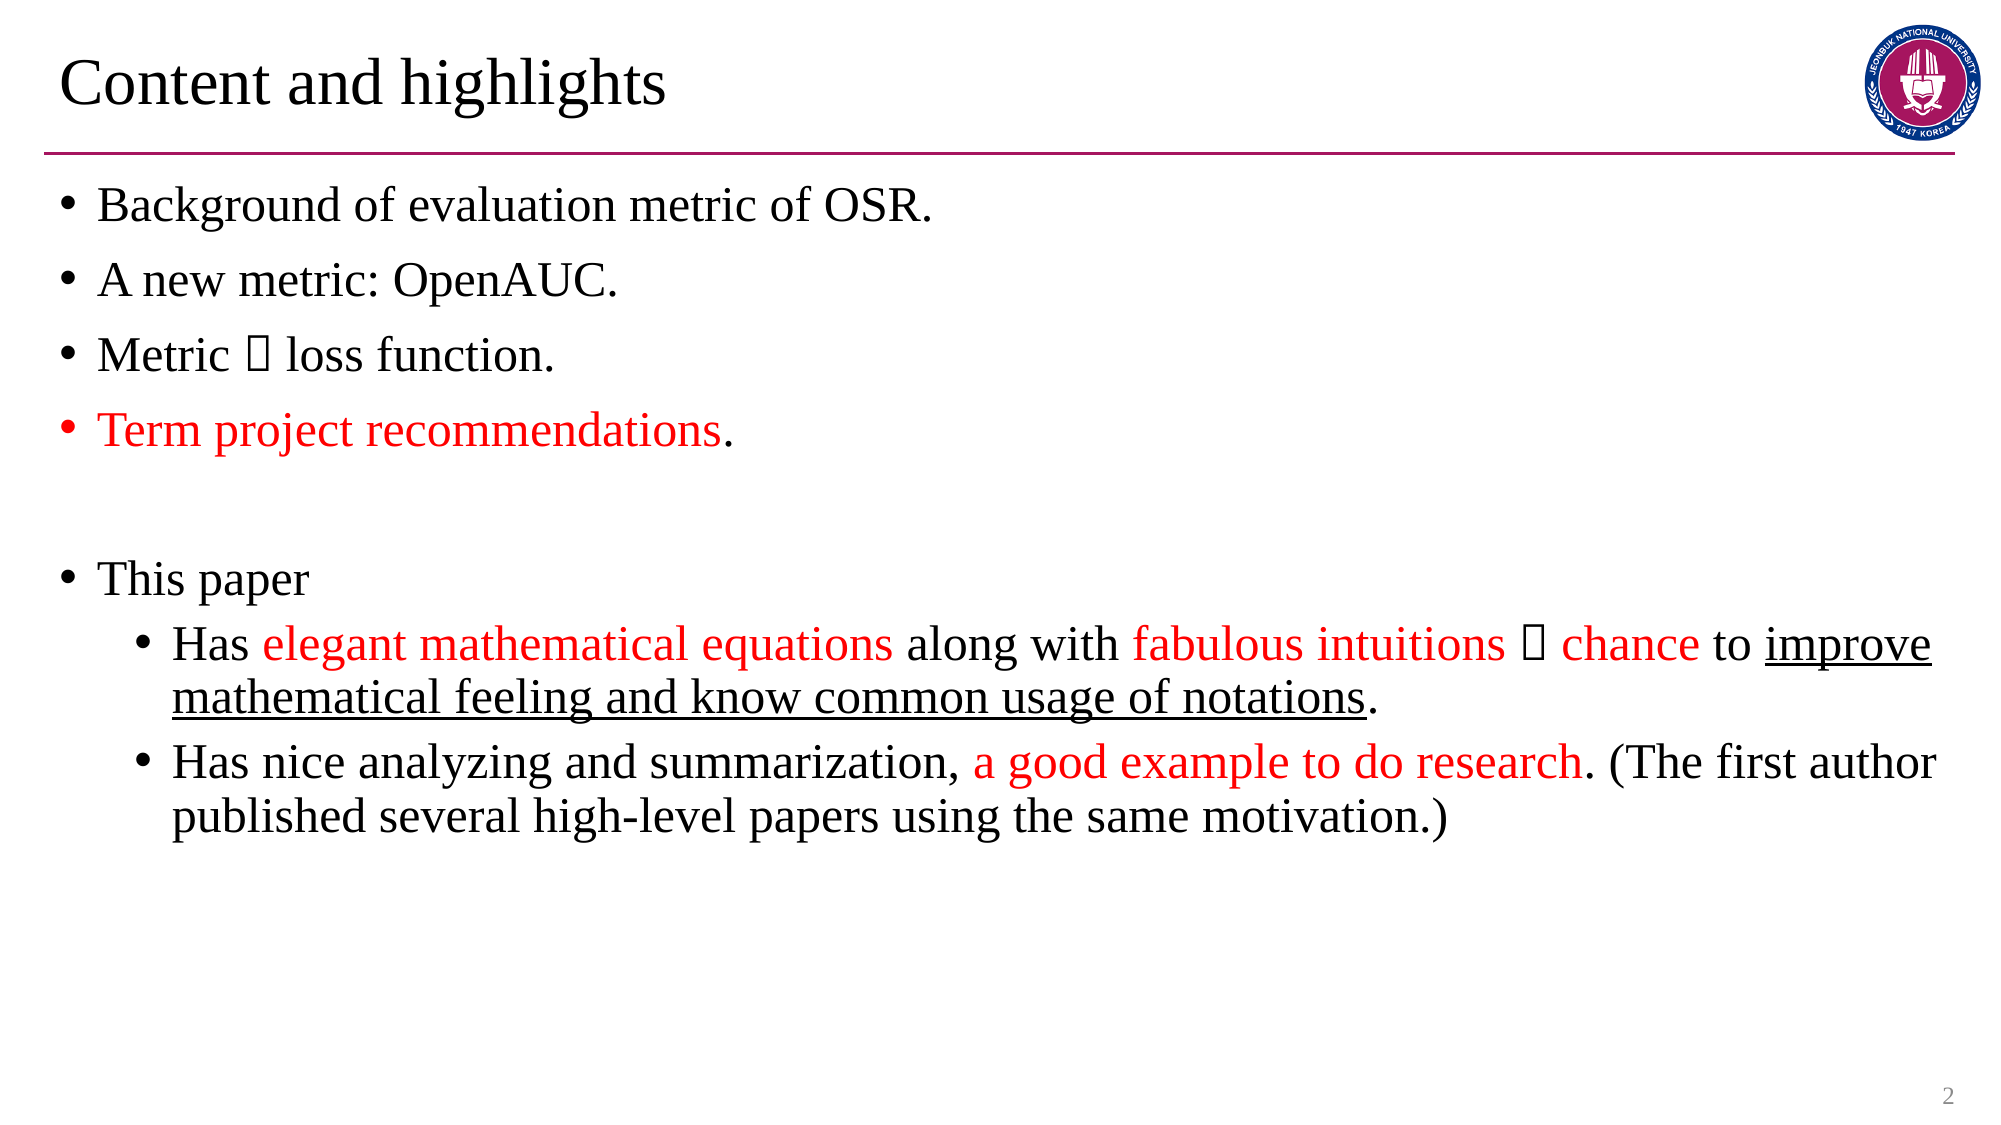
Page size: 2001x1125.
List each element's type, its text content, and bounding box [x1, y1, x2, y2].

picture [1863, 23, 1982, 142]
title Content and highlights [44, 30, 1841, 136]
list Background of evaluation metric of OSR. A new metric: OpenAUC. Metric  loss function. Term project recommendations. This paper Has elegant mathematical equations along with fabulous intuitions  chance to improve mathematical feeling and know common usage of notations. Has nice analyzing and summarization, a good example to do research. (The first author published several high-level papers using the same motivation.) [44, 170, 1956, 954]
slide_number 2 [1897, 1065, 2000, 1125]
